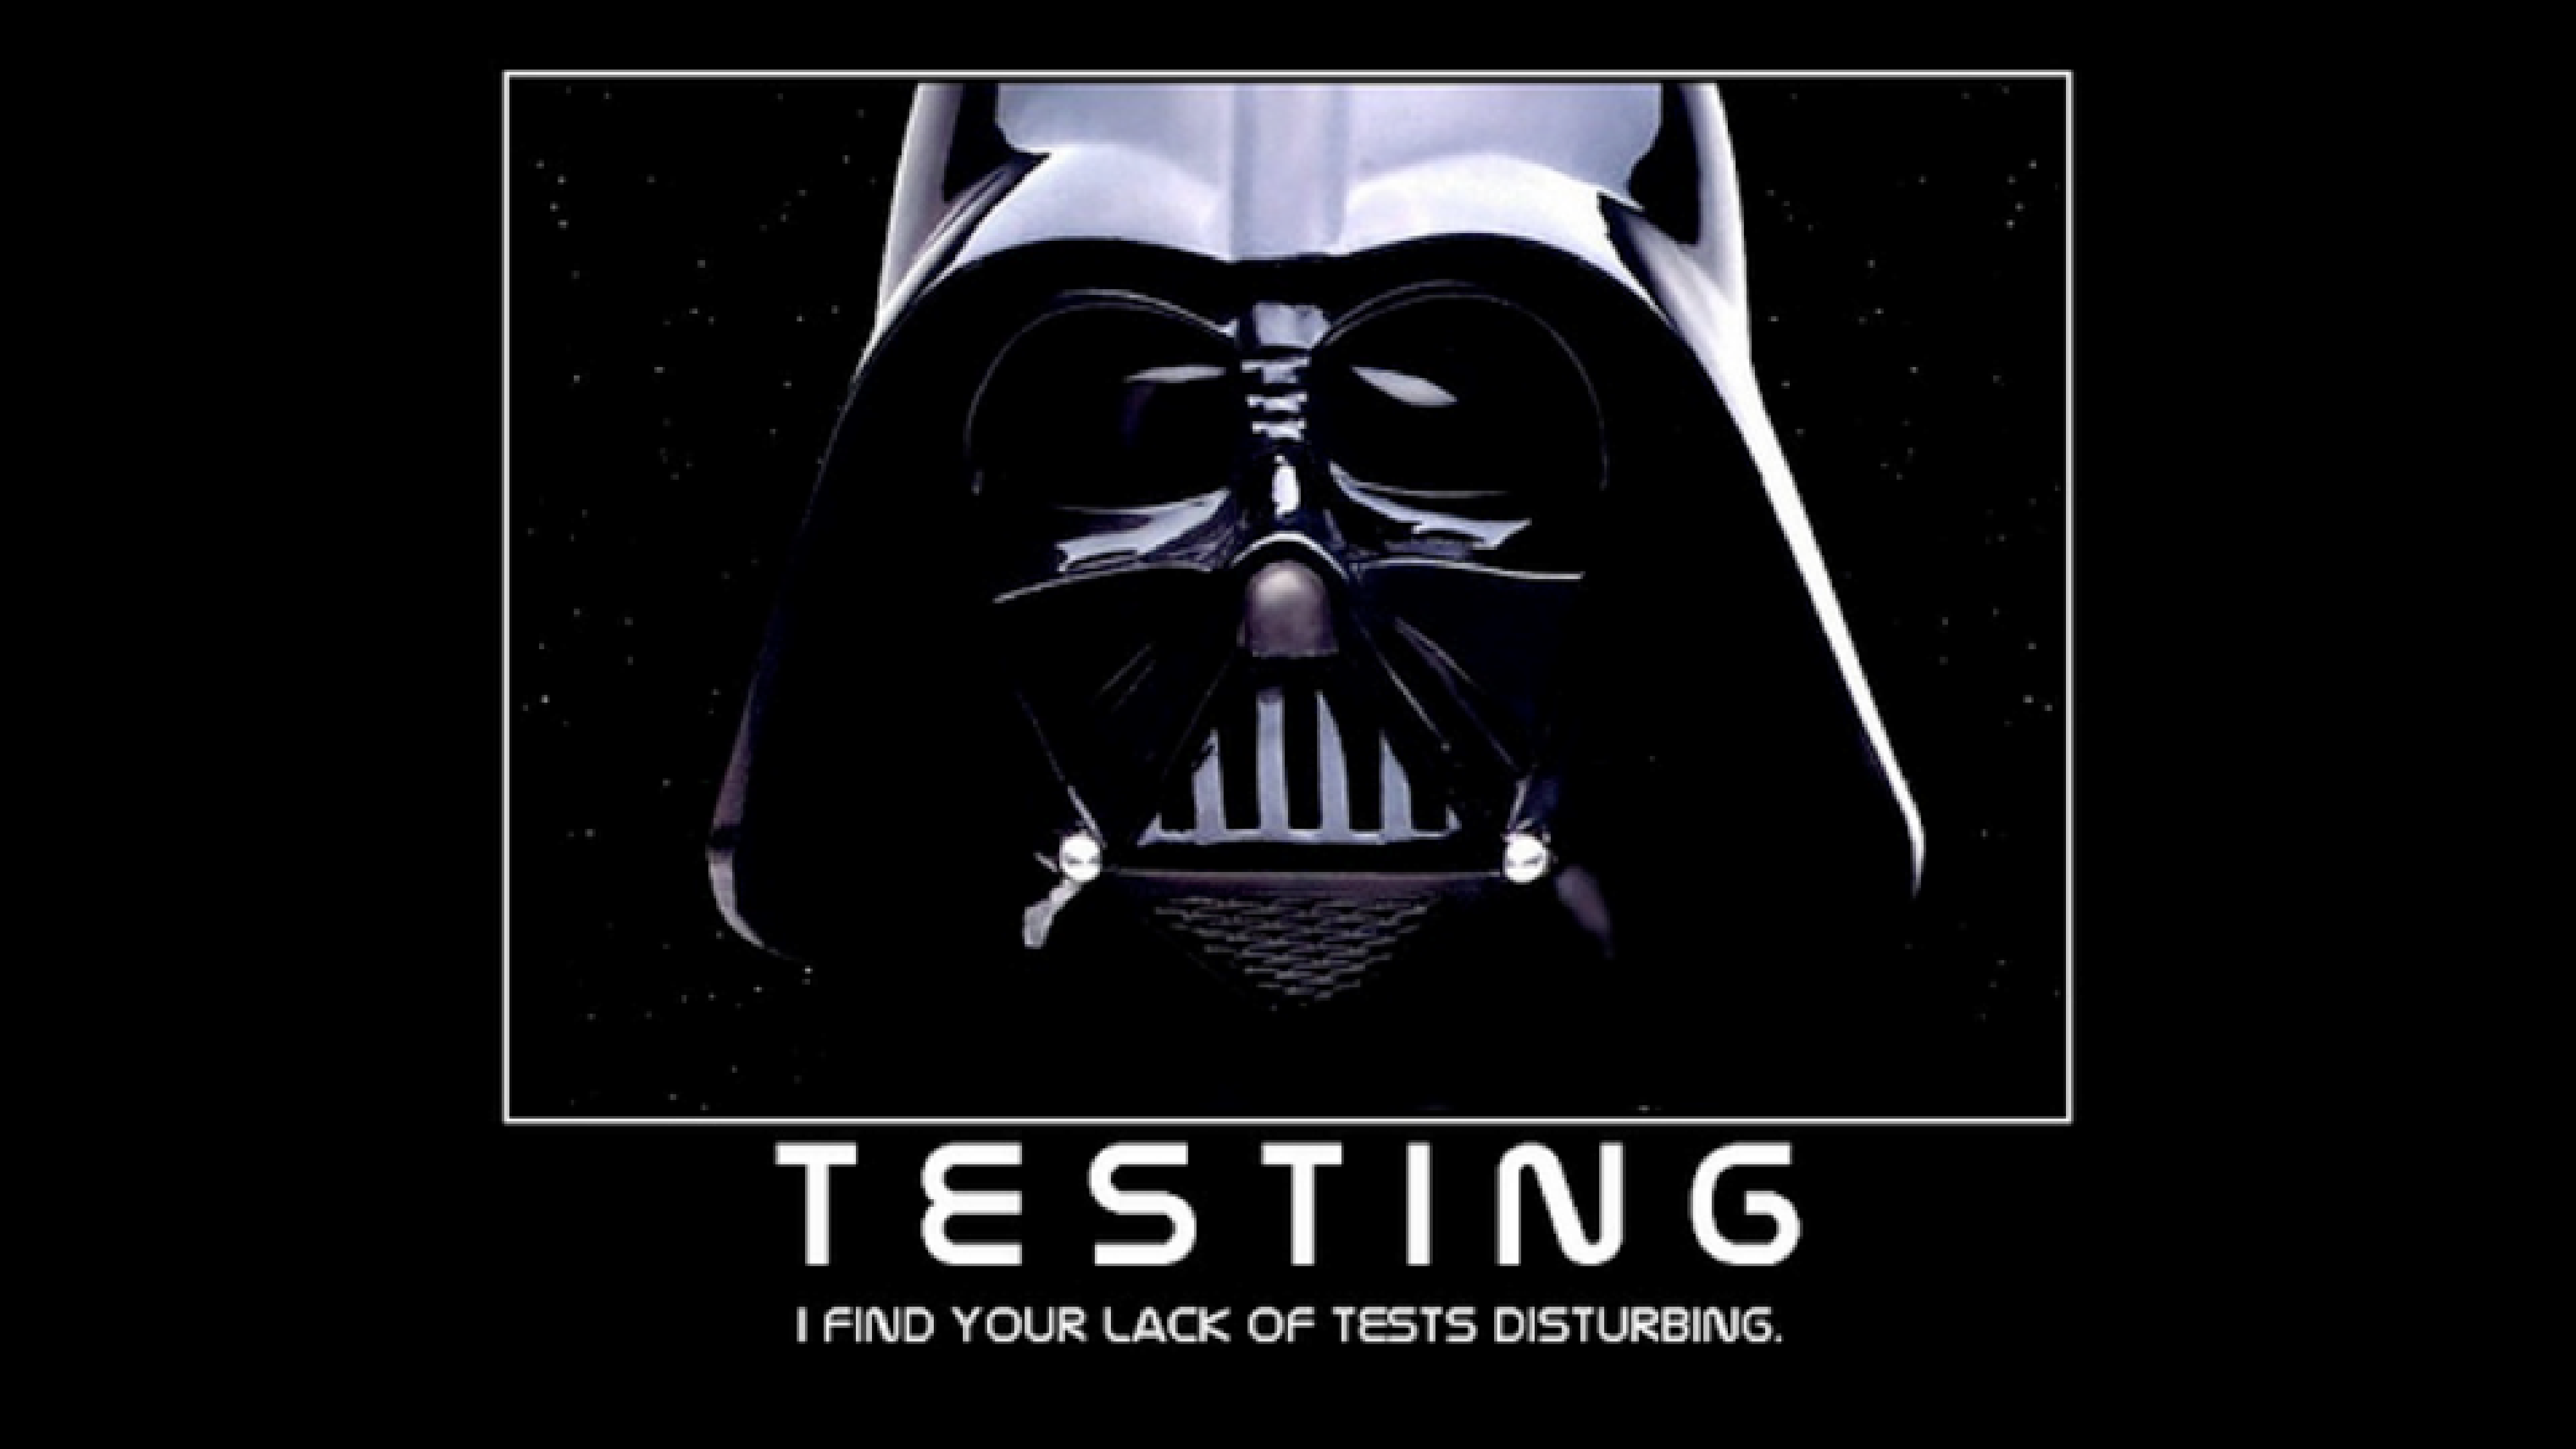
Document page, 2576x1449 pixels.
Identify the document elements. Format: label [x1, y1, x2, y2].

picture [321, 0, 2255, 1449]
